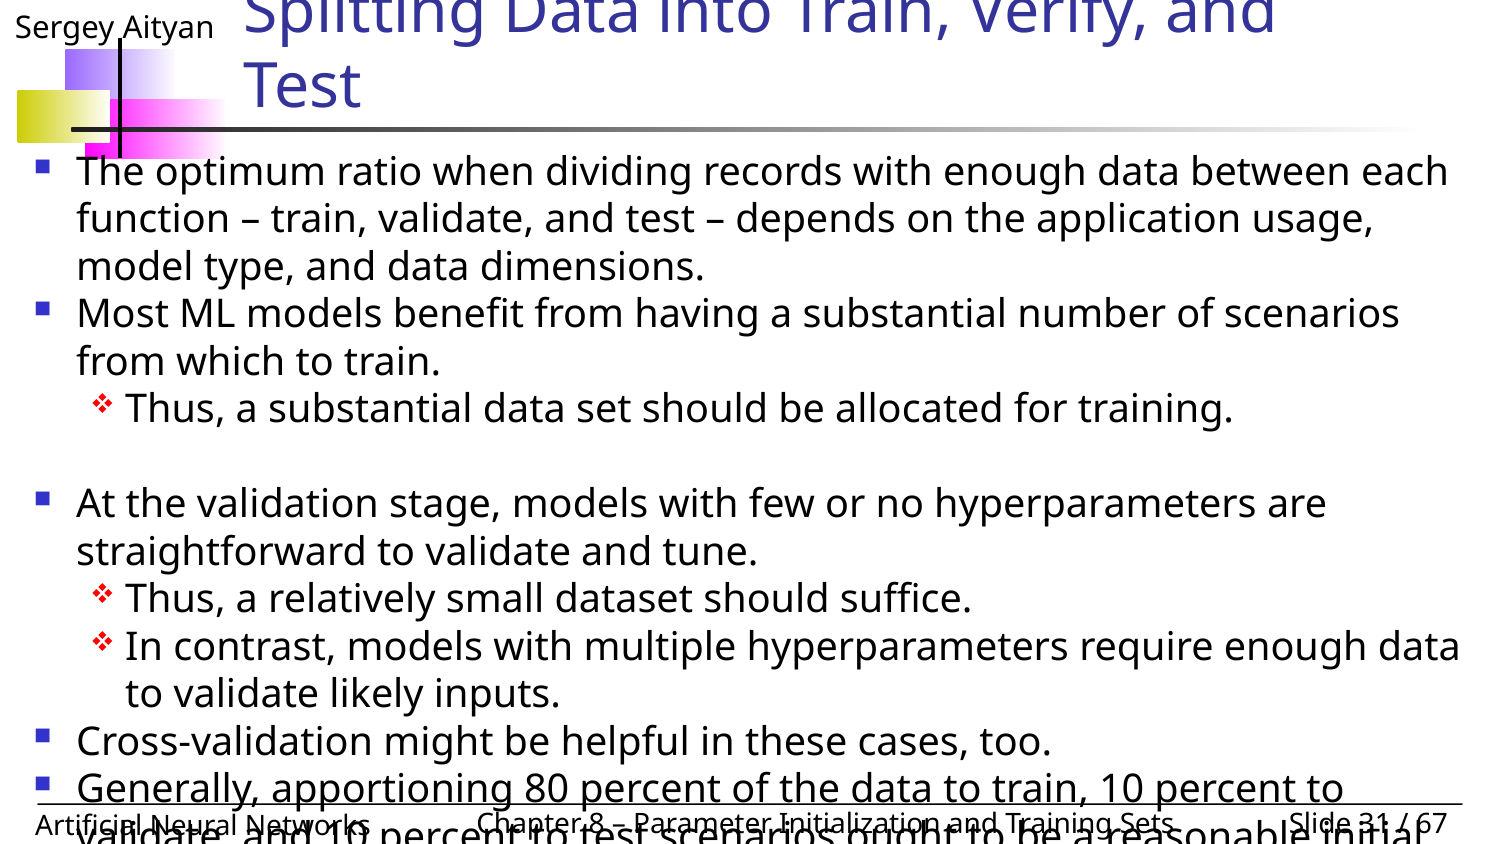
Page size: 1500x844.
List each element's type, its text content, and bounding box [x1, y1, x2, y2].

title Splitting Data into Train, Verify, and Test [228, 46, 1425, 128]
list The optimum ratio when dividing records with enough data between each function – train, validate, and test – depends on the application usage, model type, and data dimensions. Most ML models benefit from having a substantial number of scenarios from which to train. Thus, a substantial data set should be allocated for training. At the validation stage, models with few or no hyperparameters are straightforward to validate and tune. Thus, a relatively small dataset should suffice. In contrast, models with multiple hyperparameters require enough data to validate likely inputs. Cross-validation might be helpful in these cases, too. Generally, apportioning 80 percent of the data to train, 10 percent to validate, and 10 percent to test scenarios ought to be a reasonable initial split. [18, 138, 1482, 706]
